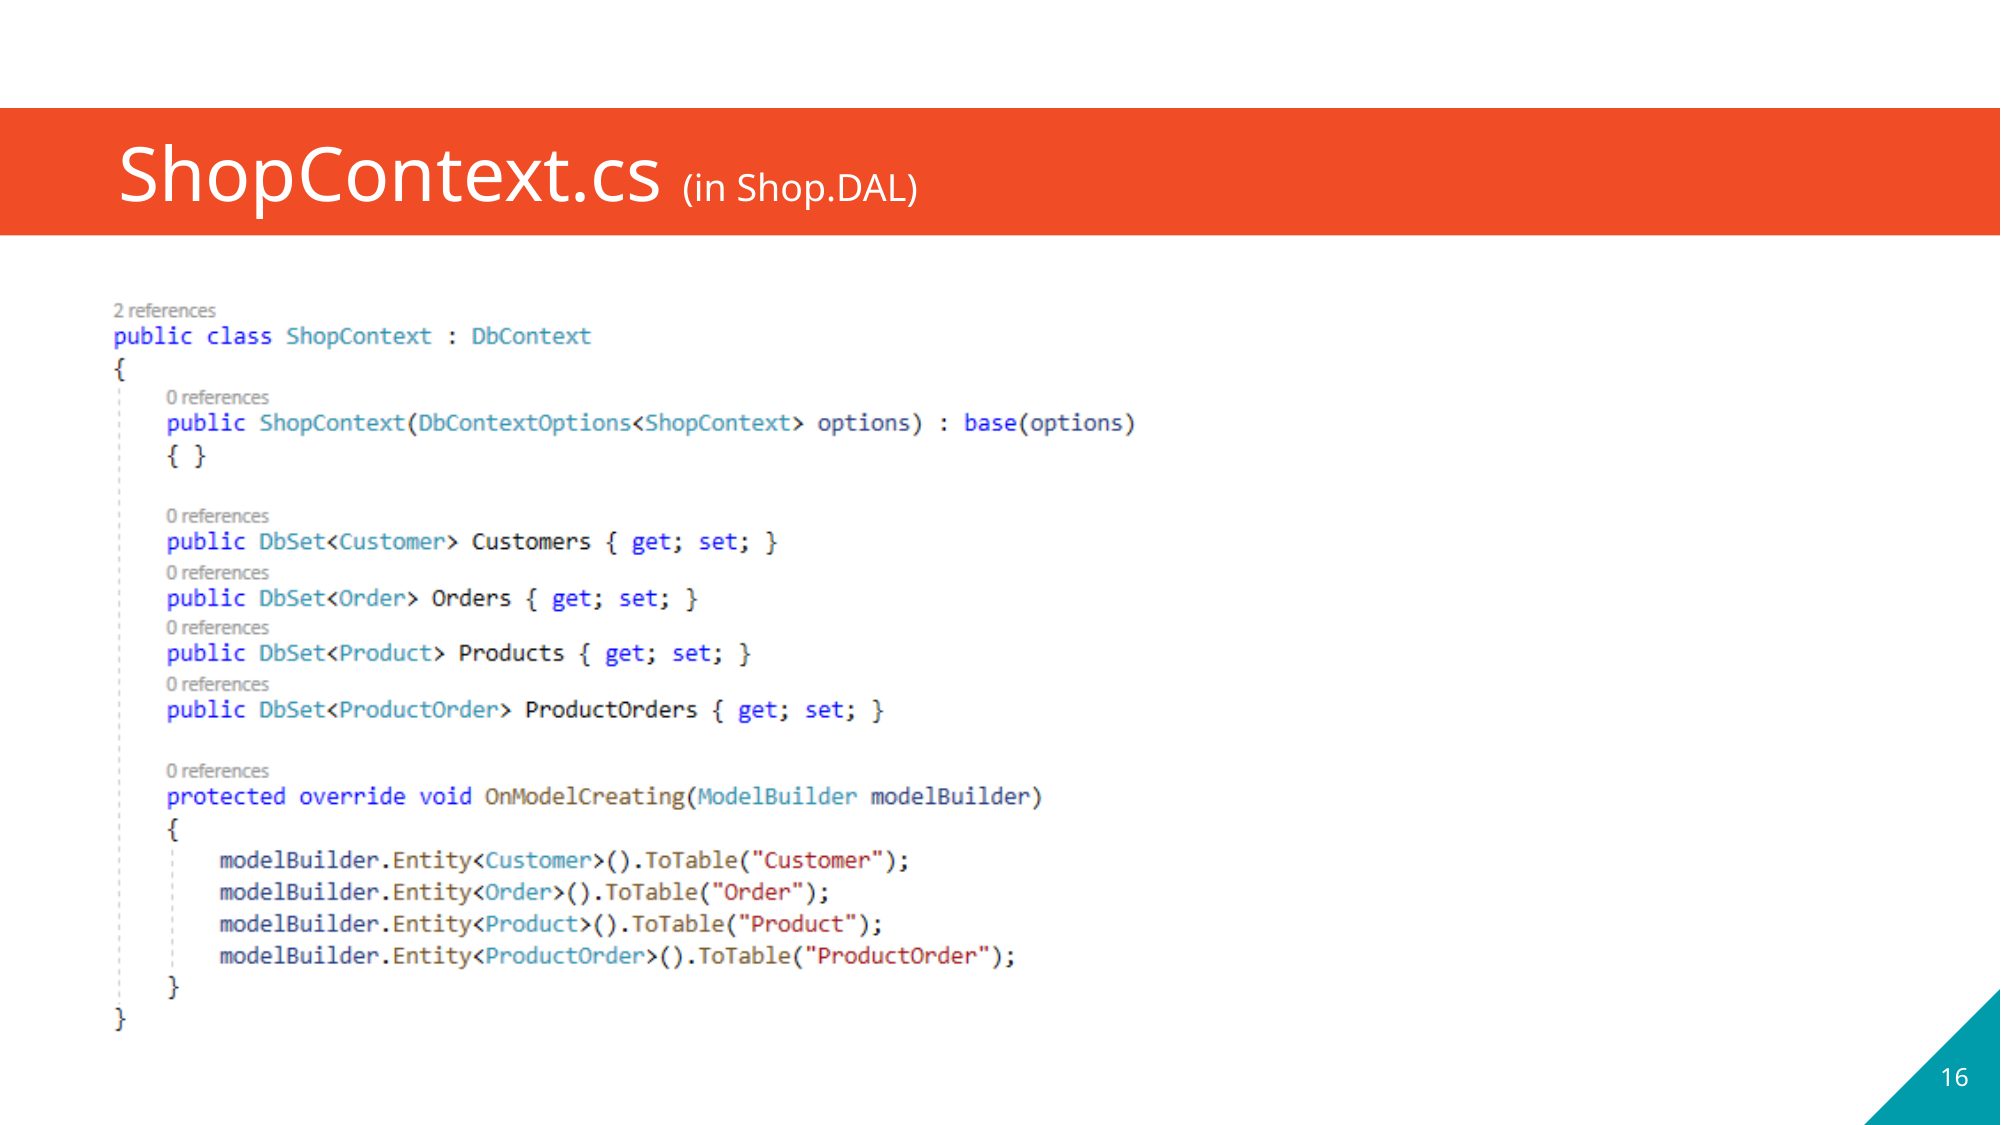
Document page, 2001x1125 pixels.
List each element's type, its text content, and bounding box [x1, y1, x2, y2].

slide_number 16 [1862, 987, 2000, 1125]
title ShopContext.cs (in Shop.DAL) [0, 108, 2000, 236]
picture [101, 293, 1153, 1049]
